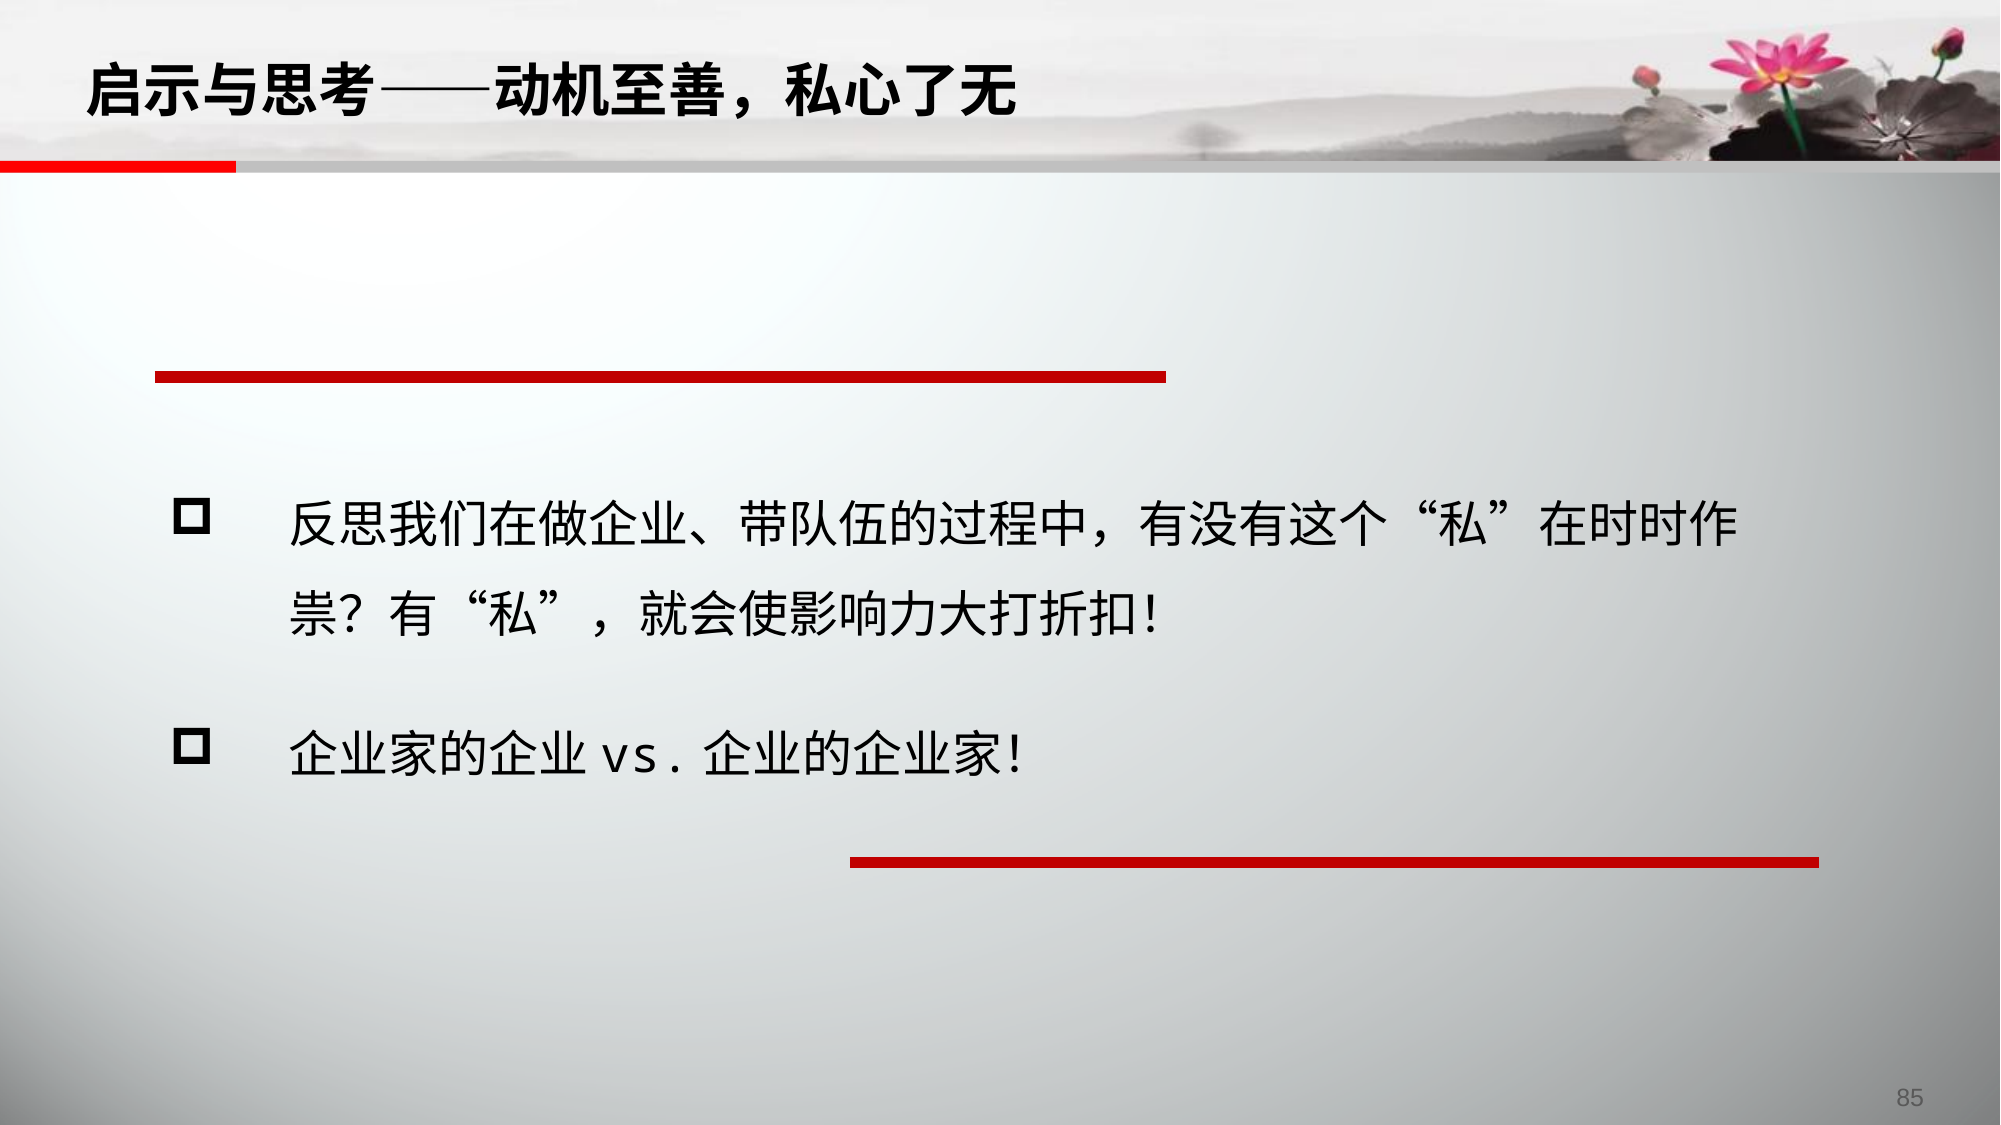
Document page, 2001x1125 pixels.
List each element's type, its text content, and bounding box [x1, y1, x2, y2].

slide_number 85 [1818, 1073, 1940, 1117]
text_box 反思我们在做企业、带队伍的过程中，有没有这个“私”在时时作祟？有“私”，就会使影响力大打折扣！ 企业家的企业vs.企业的企业家！ [154, 455, 1779, 784]
title 启示与思考——动机至善，私心了无 [70, 19, 1520, 157]
picture [0, 173, 2000, 1125]
picture [0, 0, 2000, 160]
